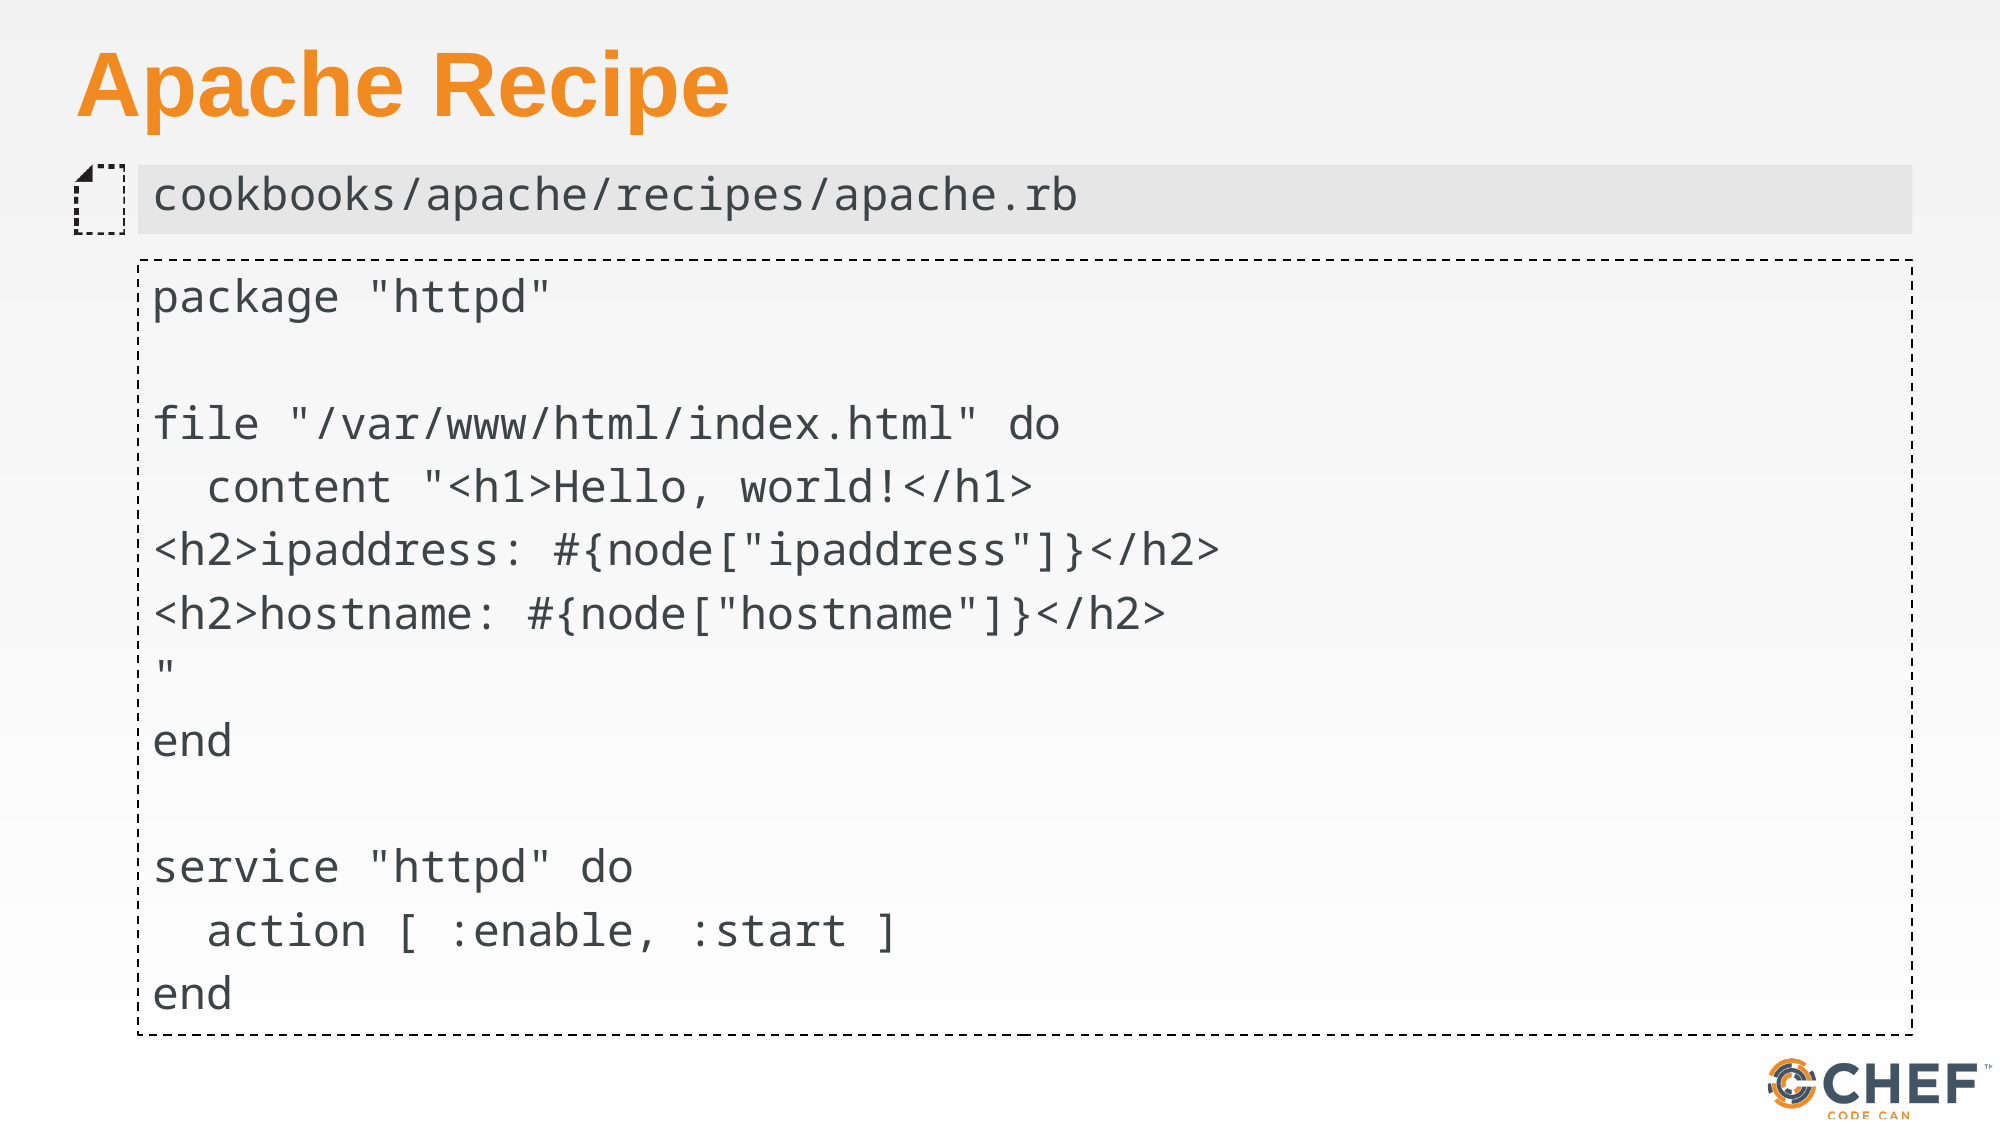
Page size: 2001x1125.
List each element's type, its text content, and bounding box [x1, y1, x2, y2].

list cookbooks/apache/recipes/apache.rb [137, 164, 1913, 235]
list package "httpd" file "/var/www/html/index.html" do content "<h1>Hello, world!</h1> <h2>ipaddress: #{node["ipaddress"]}</h2> <h2>hostname: #{node["hostname"]}</h2> " end service "httpd" do action [ :enable, :start ] end [137, 259, 1913, 1036]
title Apache Recipe [75, 37, 1913, 140]
